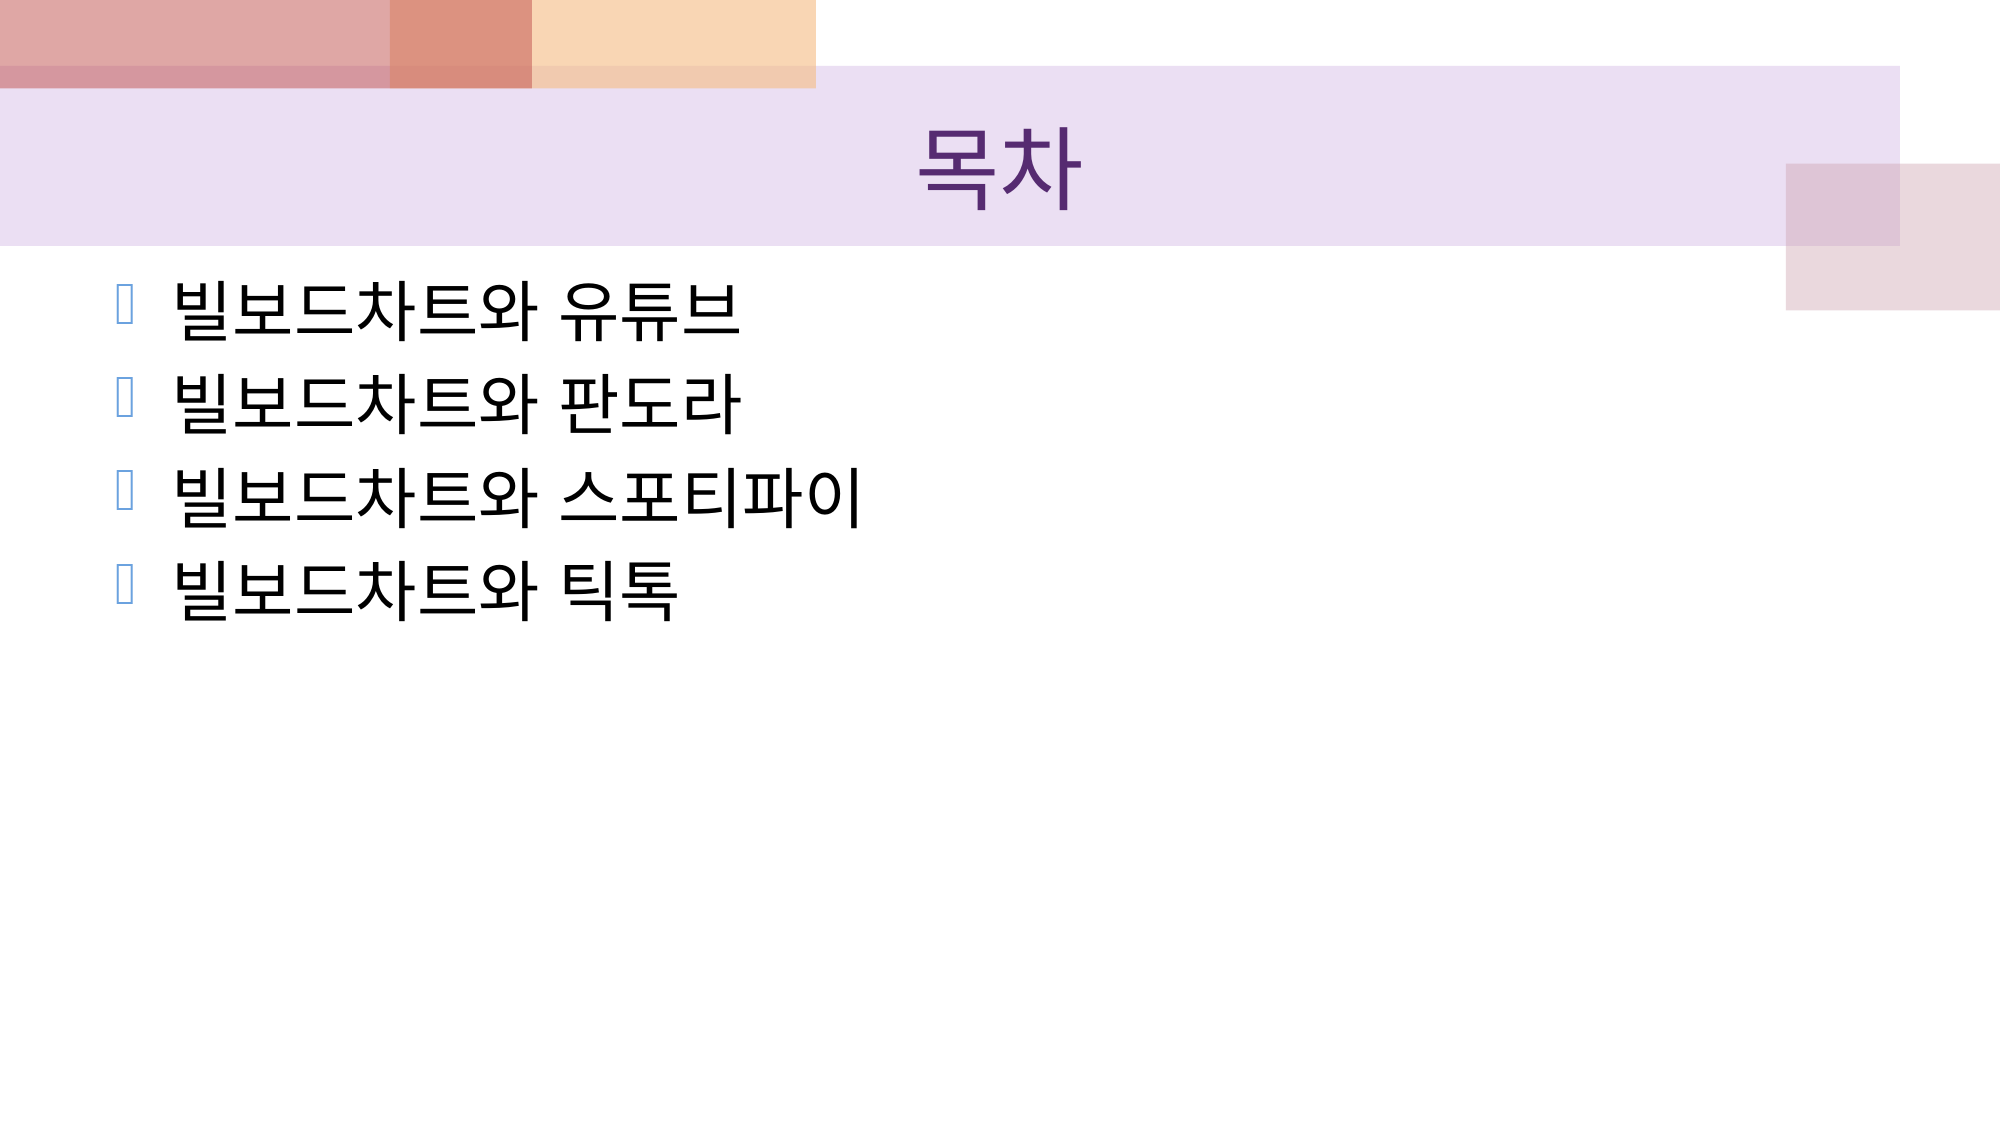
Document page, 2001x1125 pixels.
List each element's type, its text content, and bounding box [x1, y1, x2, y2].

title 목차 [99, 88, 1900, 246]
list 빌보드차트와 유튜브 빌보드차트와 판도라 빌보드차트와 스포티파이 빌보드차트와 틱톡 [99, 262, 1900, 1005]
